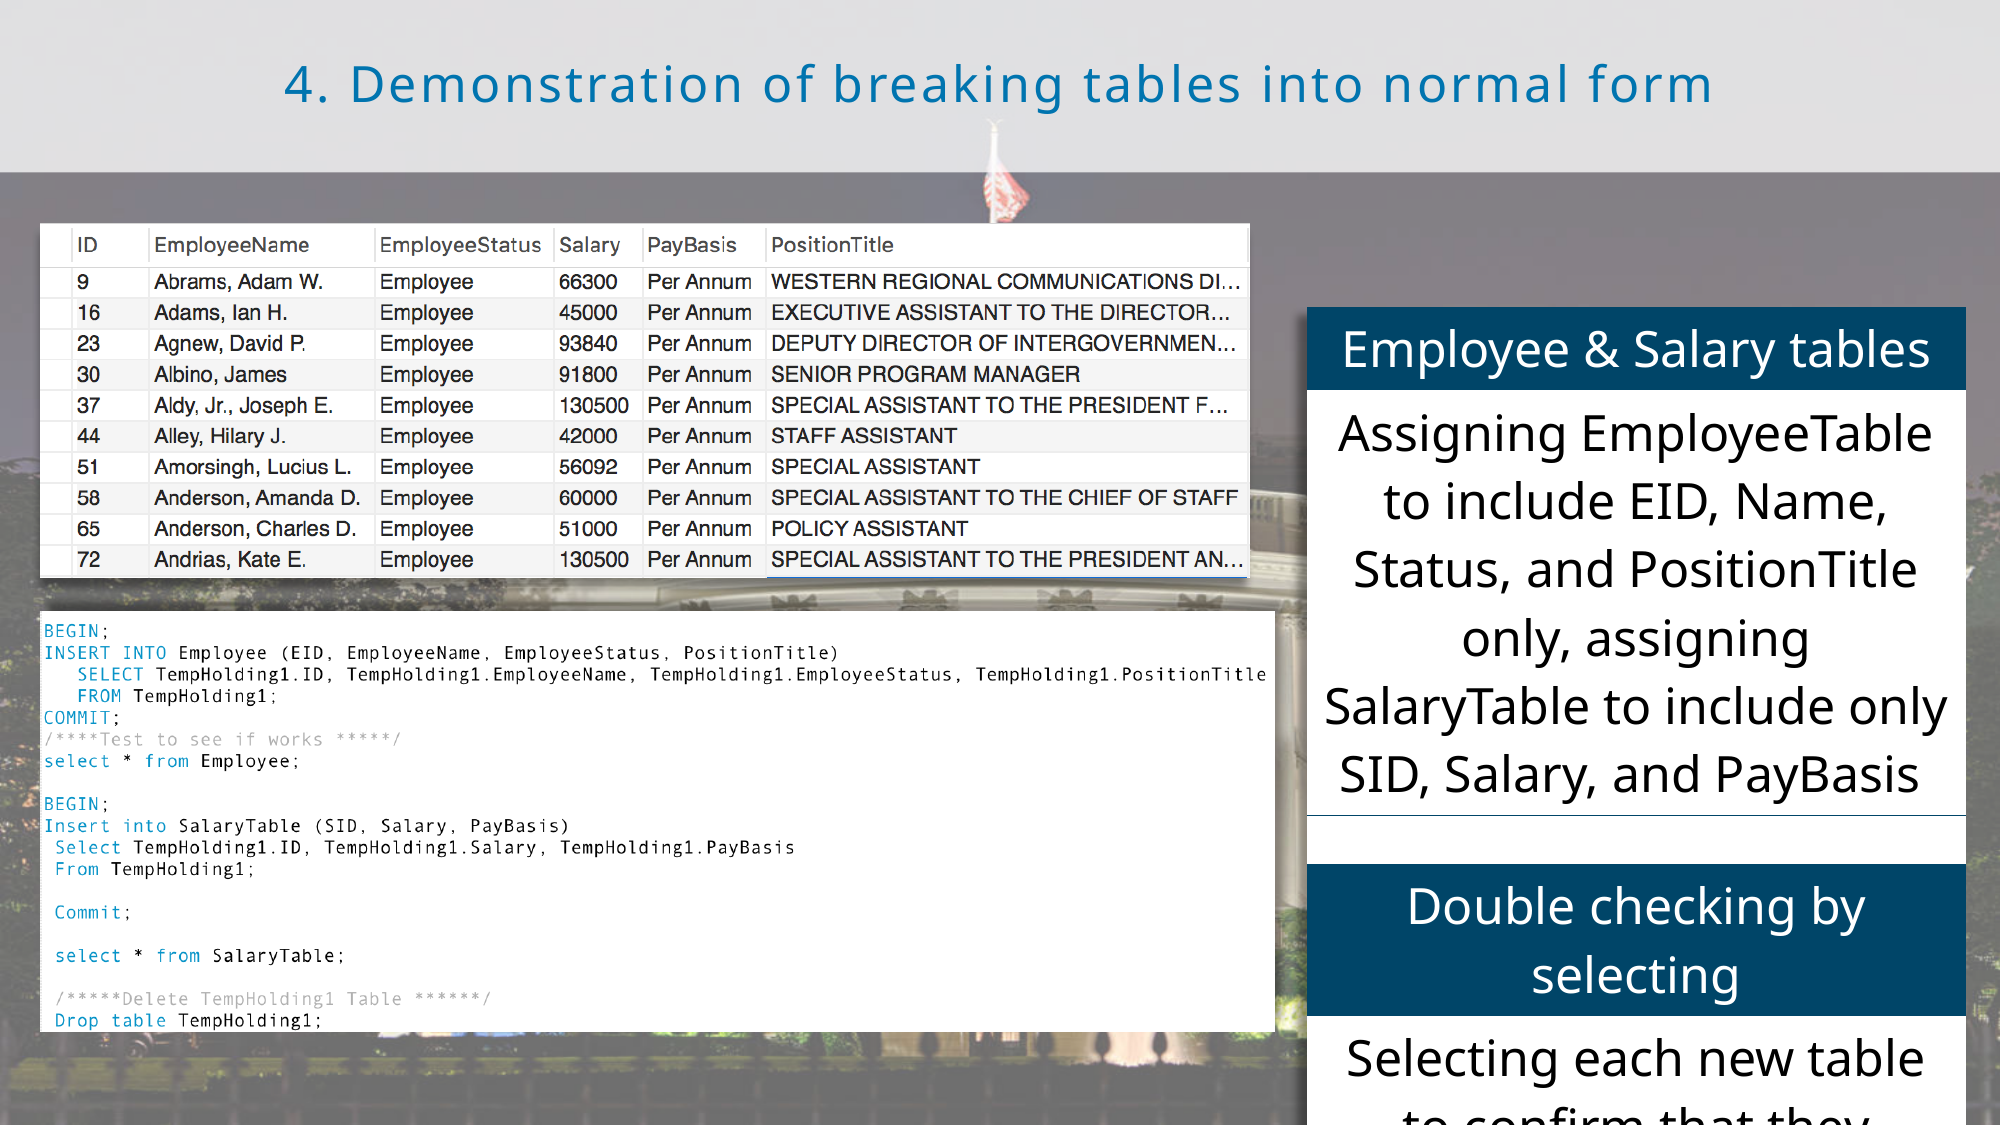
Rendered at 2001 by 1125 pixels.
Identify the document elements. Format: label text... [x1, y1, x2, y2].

picture [40, 611, 1275, 1032]
title 4. Demonstration of breaking tables into normal form [0, 0, 2000, 173]
table_cell Assigning EmployeeTable to include EID, Name, Status, and PositionTitle only, assigning SalaryTable to include only SID, Salary, and PayBasis [1307, 390, 1966, 815]
table_header Employee & Salary tables [1307, 307, 1966, 390]
table_cell [1307, 816, 1966, 864]
table_cell Selecting each new table to confirm that they contain their respective data [1307, 1016, 1966, 1125]
picture [40, 223, 1250, 578]
table_cell Double checking by selecting [1307, 865, 1966, 1015]
